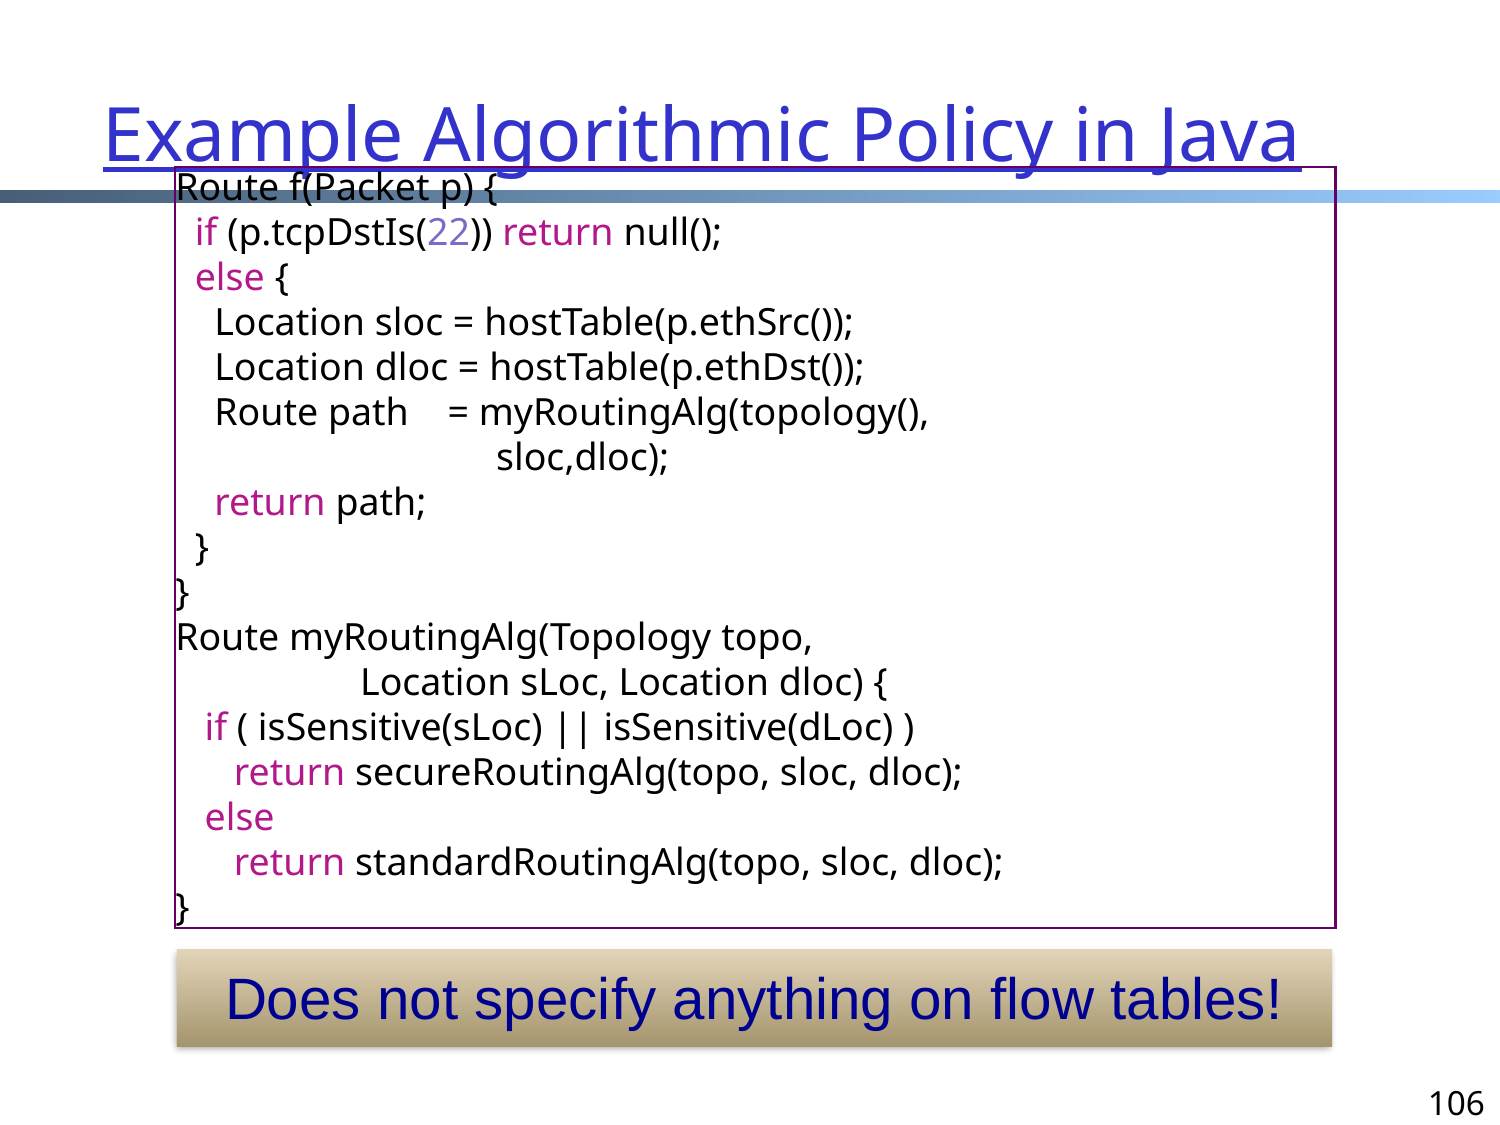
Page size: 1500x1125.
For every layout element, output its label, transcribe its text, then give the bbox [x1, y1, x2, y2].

slide_number 106 [1187, 1074, 1500, 1125]
text_box Route f(Packet p) { if (p.tcpDstIs(22)) return null(); else { Location sloc = hostTable(p.ethSrc()); Location dloc = hostTable(p.ethDst()); Route path = myRoutingAlg(topology(), sloc,dloc); return path; } } Route myRoutingAlg(Topology topo, Location sLoc, Location dloc) { if ( isSensitive(sLoc) || isSensitive(dLoc) ) return secureRoutingAlg(topo, sloc, dloc); else return standardRoutingAlg(topo, sloc, dloc); } [175, 166, 1336, 929]
text_box [1424, 190, 1428, 203]
text_box Does not specify anything on flow tables! [176, 949, 1333, 1047]
title Example Algorithmic Policy in Java [87, 37, 1404, 225]
